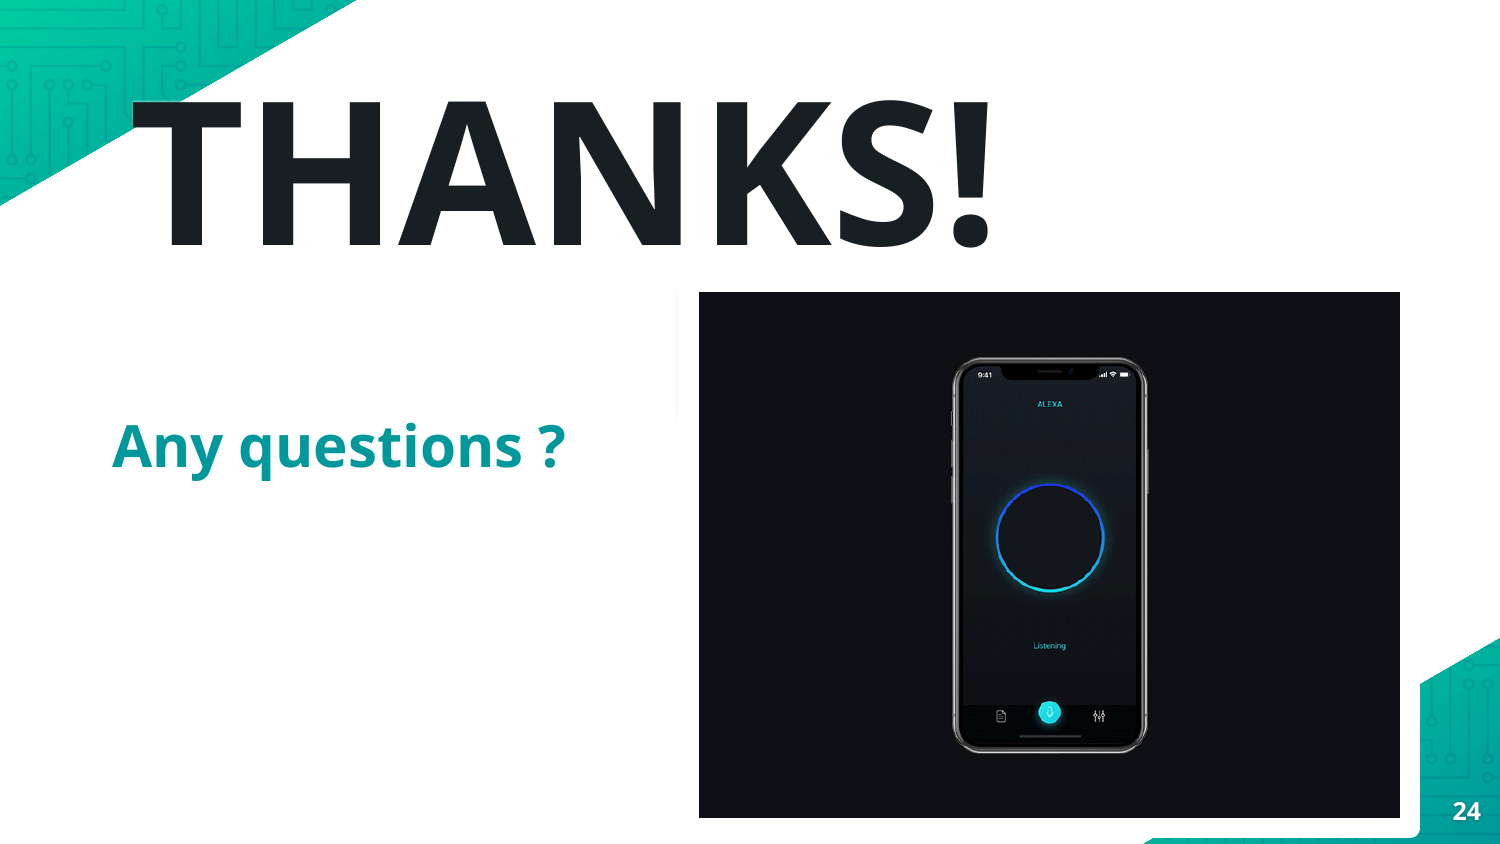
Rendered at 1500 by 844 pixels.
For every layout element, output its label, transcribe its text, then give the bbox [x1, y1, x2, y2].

subtitle Any questions ? [112, 398, 947, 844]
title THANKS! [129, 72, 1184, 263]
picture [698, 291, 1400, 818]
slide_number 24 [1391, 779, 1482, 844]
